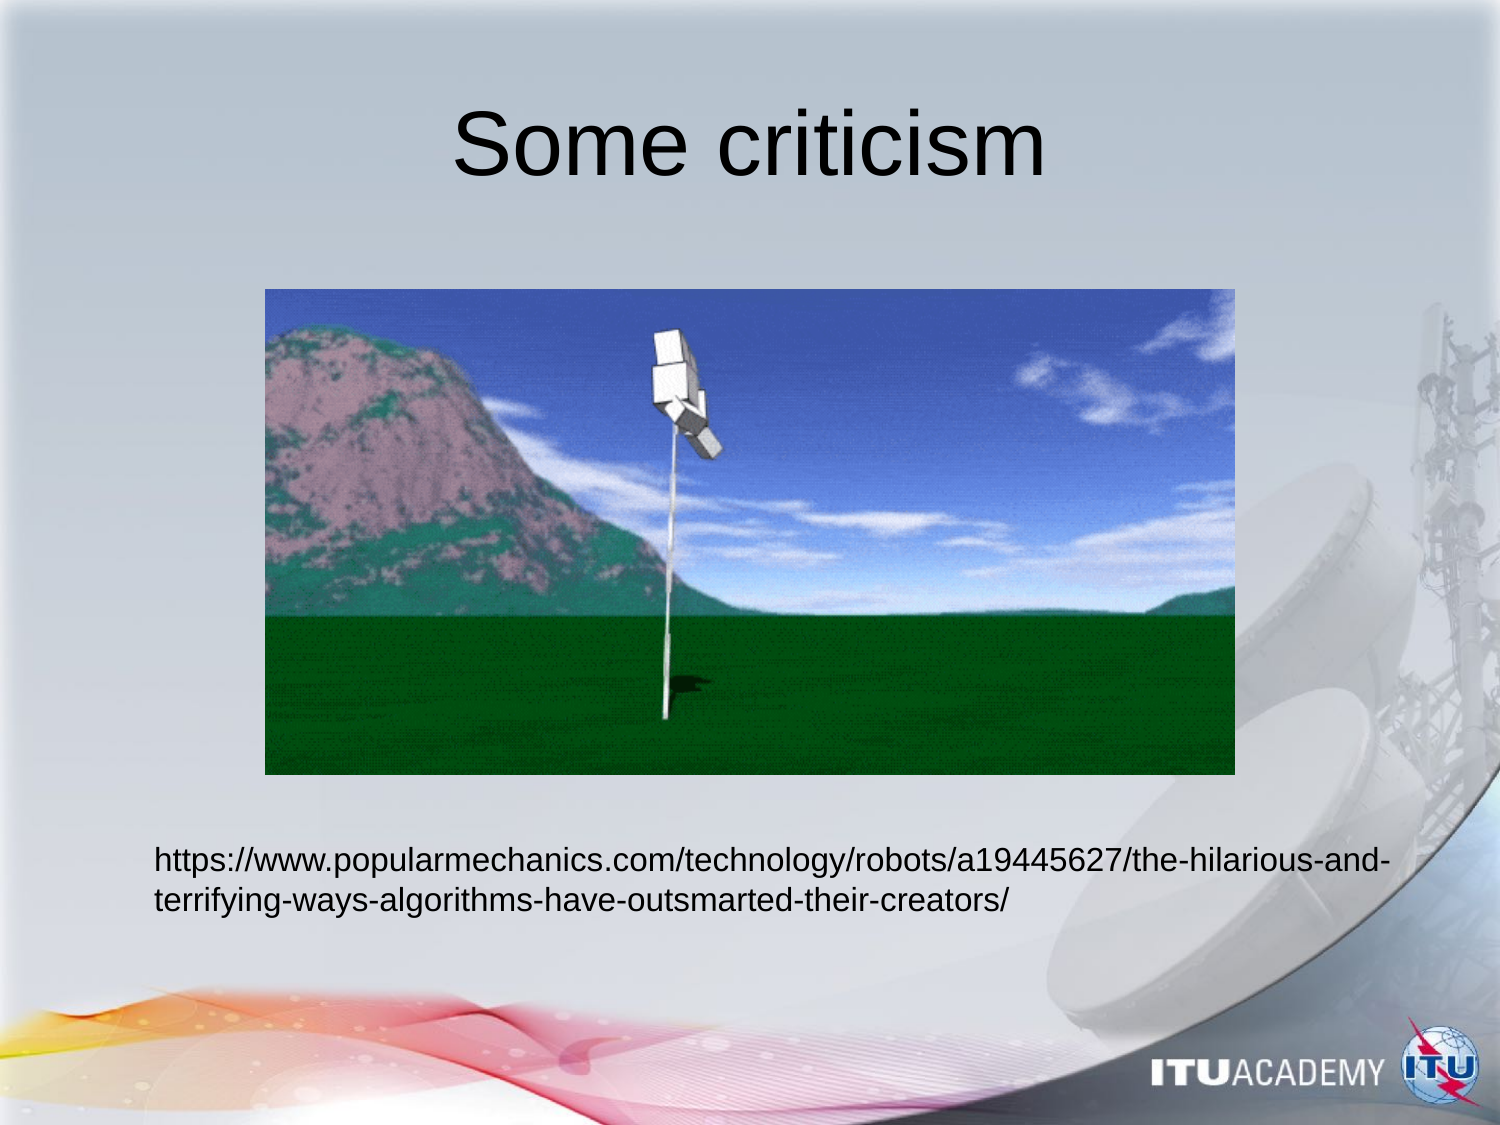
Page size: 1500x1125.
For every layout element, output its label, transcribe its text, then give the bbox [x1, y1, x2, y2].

picture [0, 0, 1500, 1125]
text_box https://www.popularmechanics.com/technology/robots/a19445627/the-hilarious-and-terrifying-ways-algorithms-have-outsmarted-their-creators/ [146, 830, 1410, 926]
title Some criticism [74, 44, 1426, 234]
